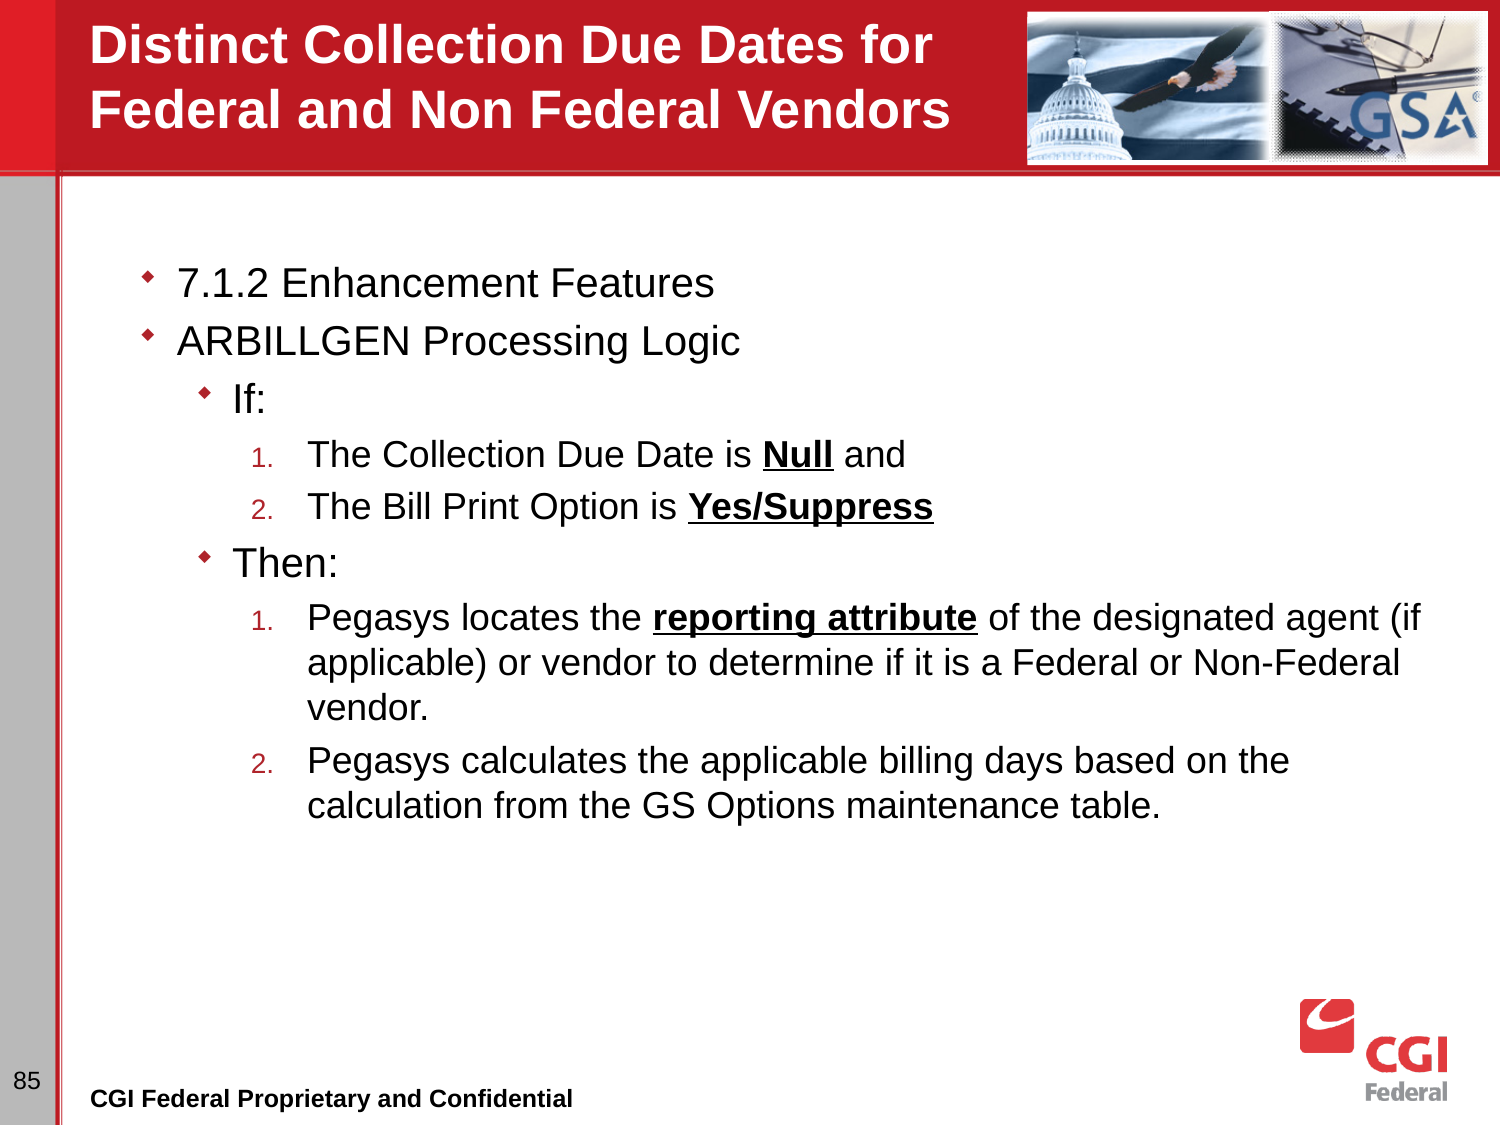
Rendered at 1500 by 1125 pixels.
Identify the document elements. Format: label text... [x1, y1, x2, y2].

list 7.1.2 Enhancement Features ARBILLGEN Processing Logic If: The Collection Due Date is Null and The Bill Print Option is Yes/Suppress Then: Pegasys locates the reporting attribute of the designated agent (if applicable) or vendor to determine if it is a Federal or Non-Federal vendor. Pegasys calculates the applicable billing days based on the calculation from the GS Options maintenance table. [123, 248, 1474, 991]
footer CGI Federal Proprietary and Confidential [74, 1074, 1226, 1125]
picture [1300, 999, 1447, 1101]
slide_number 85 [0, 1024, 59, 1103]
picture [0, 0, 1500, 1125]
title Distinct Collection Due Dates for Federal and Non Federal Vendors [74, 54, 1286, 147]
